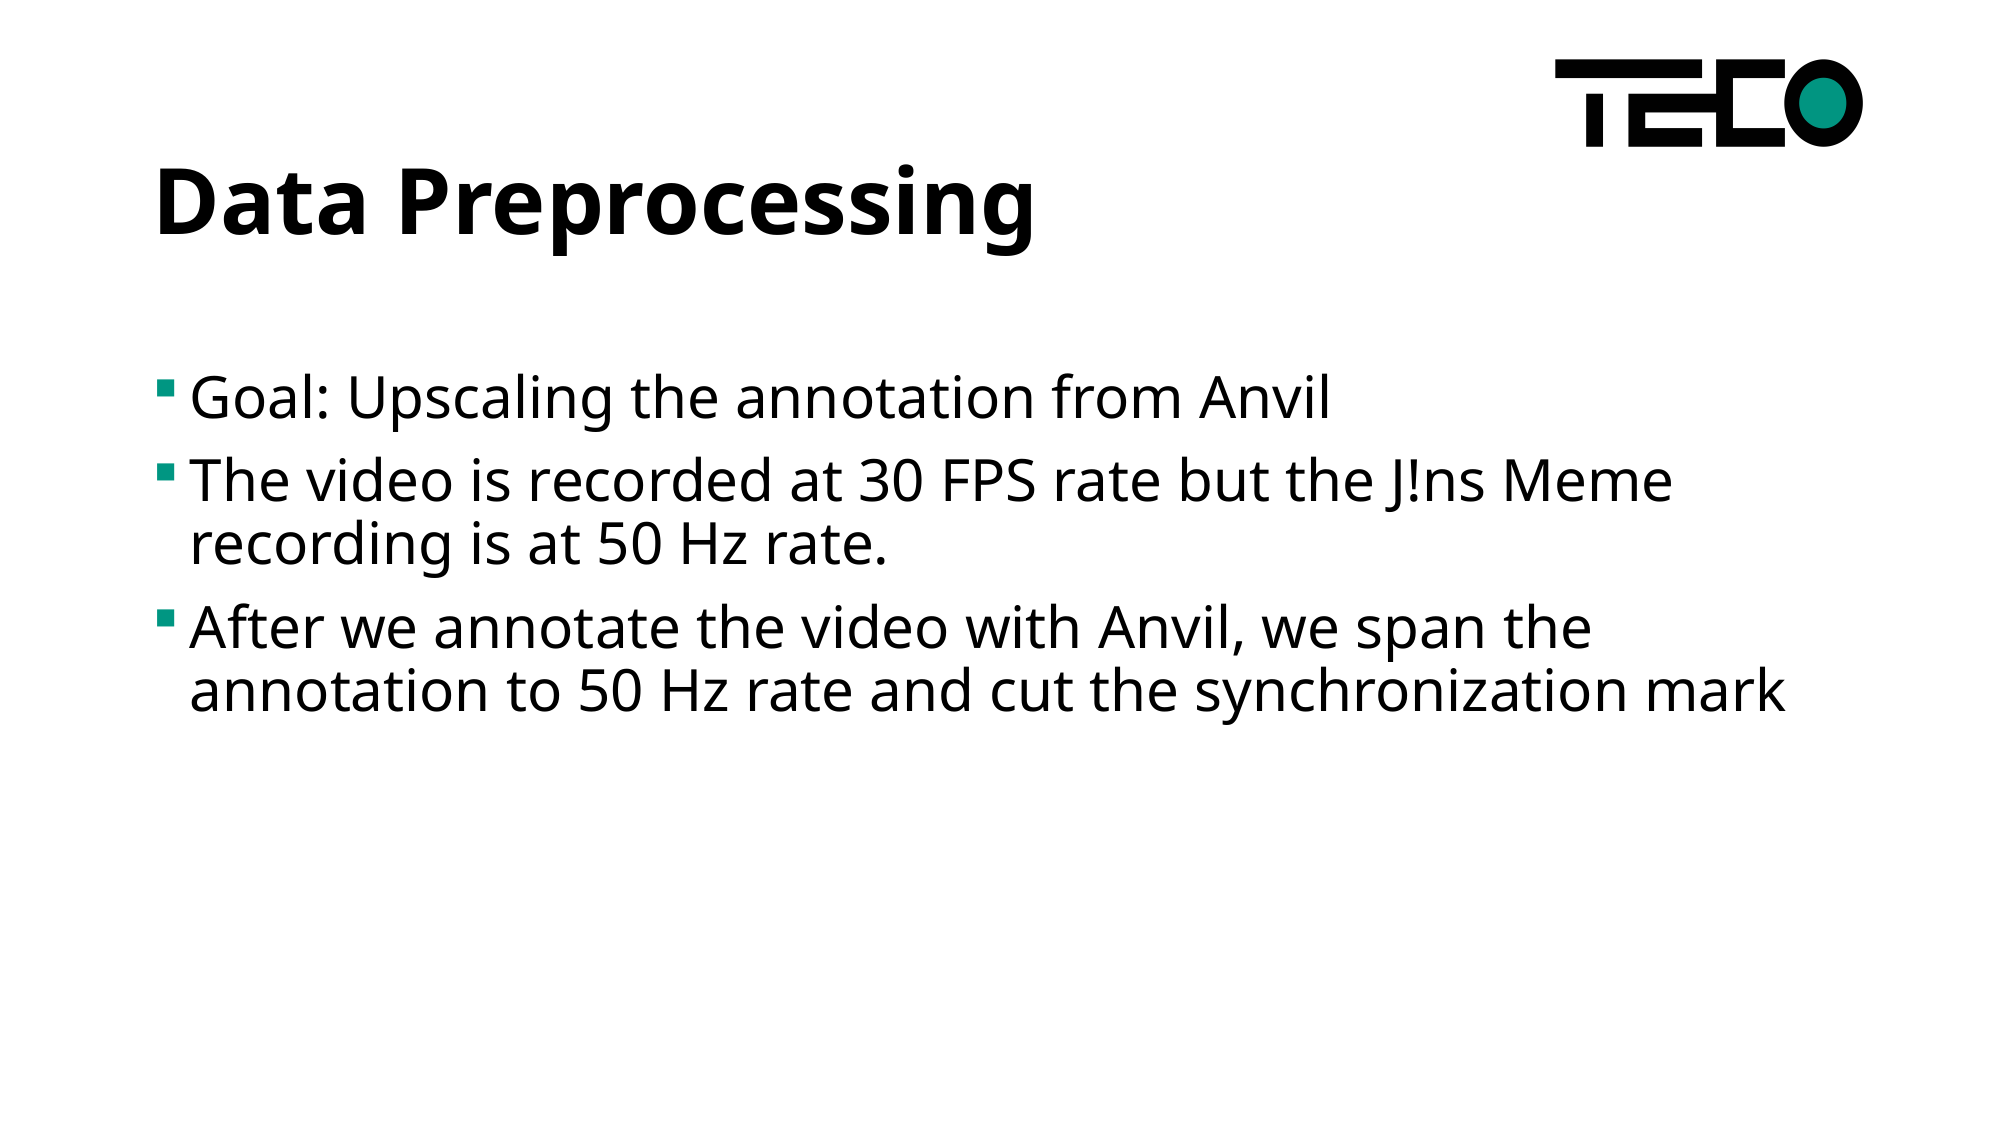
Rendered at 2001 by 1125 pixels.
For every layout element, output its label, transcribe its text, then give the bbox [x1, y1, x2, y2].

list Goal: Upscaling the annotation from Anvil The video is recorded at 30 FPS rate but the J!ns Meme recording is at 50 Hz rate. After we annotate the video with Anvil, we span the annotation to 50 Hz rate and cut the synchronization mark [137, 360, 1863, 874]
picture [1555, 59, 1863, 95]
title Data Preprocessing [137, 95, 1863, 314]
